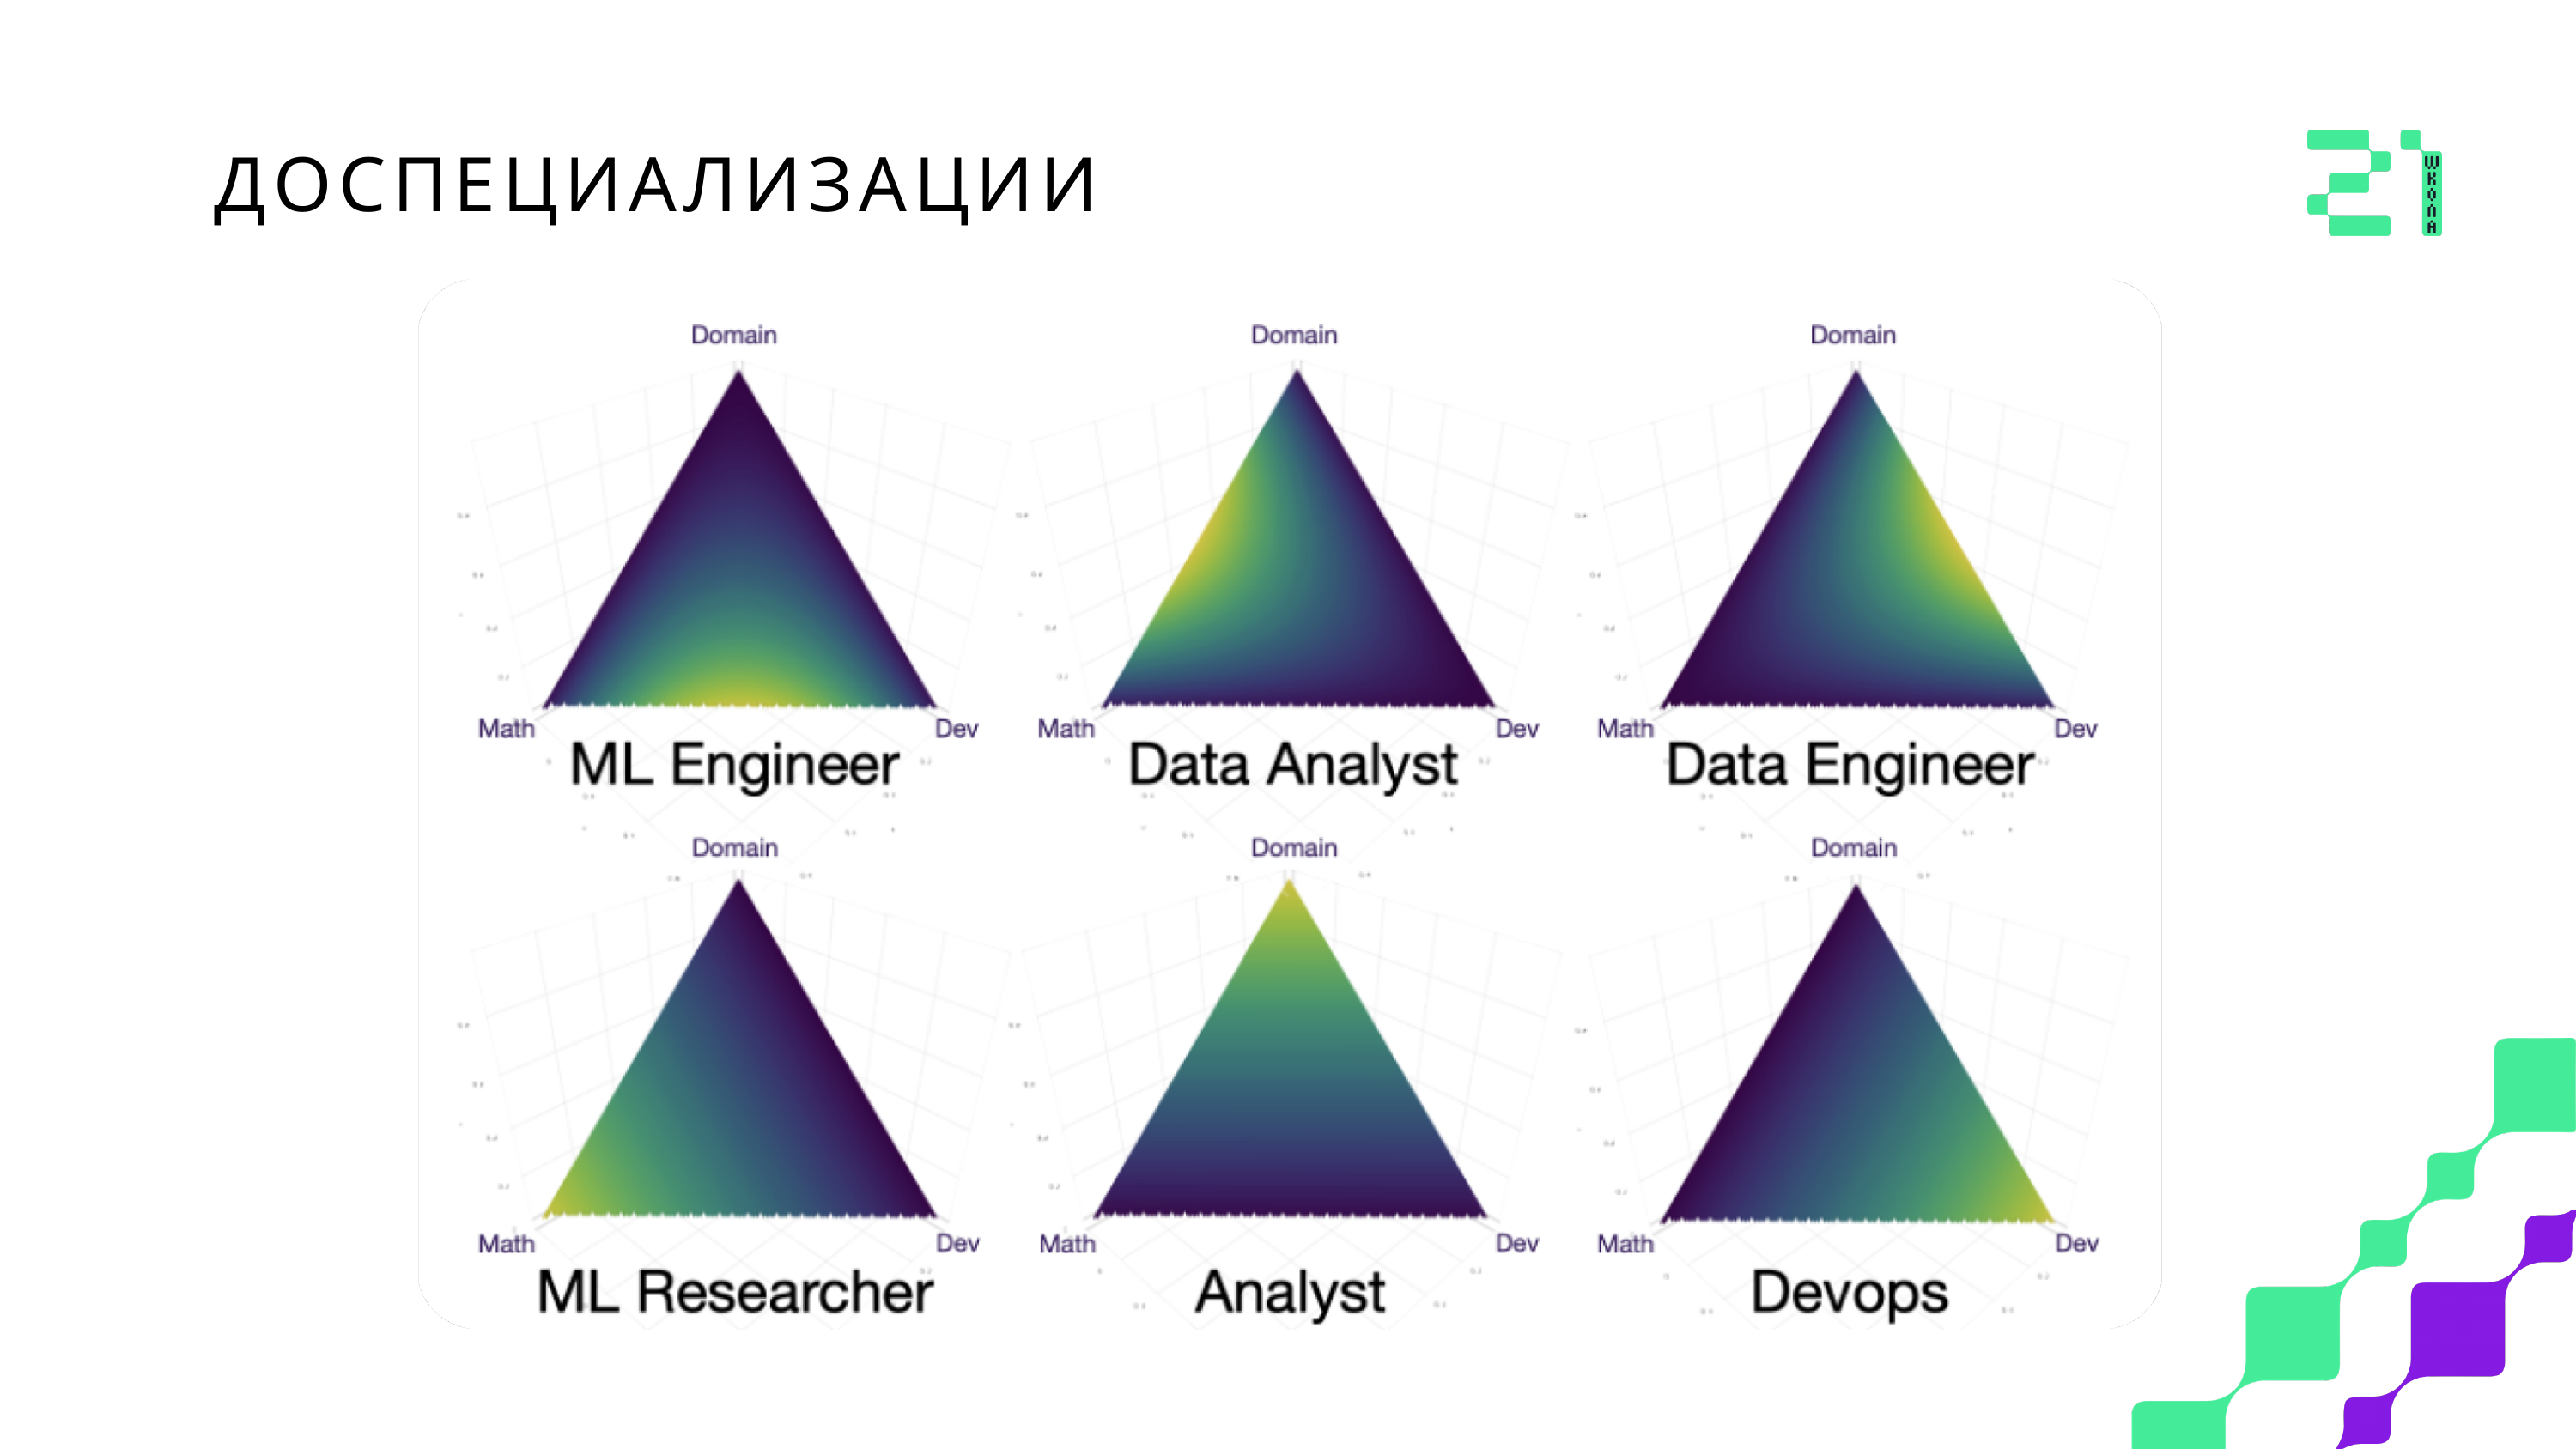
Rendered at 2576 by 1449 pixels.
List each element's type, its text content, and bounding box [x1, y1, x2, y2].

picture [2307, 130, 2442, 237]
picture [416, 278, 2576, 1449]
text_box ДОСПЕЦИАЛИЗАЦИИ [214, 141, 1849, 313]
